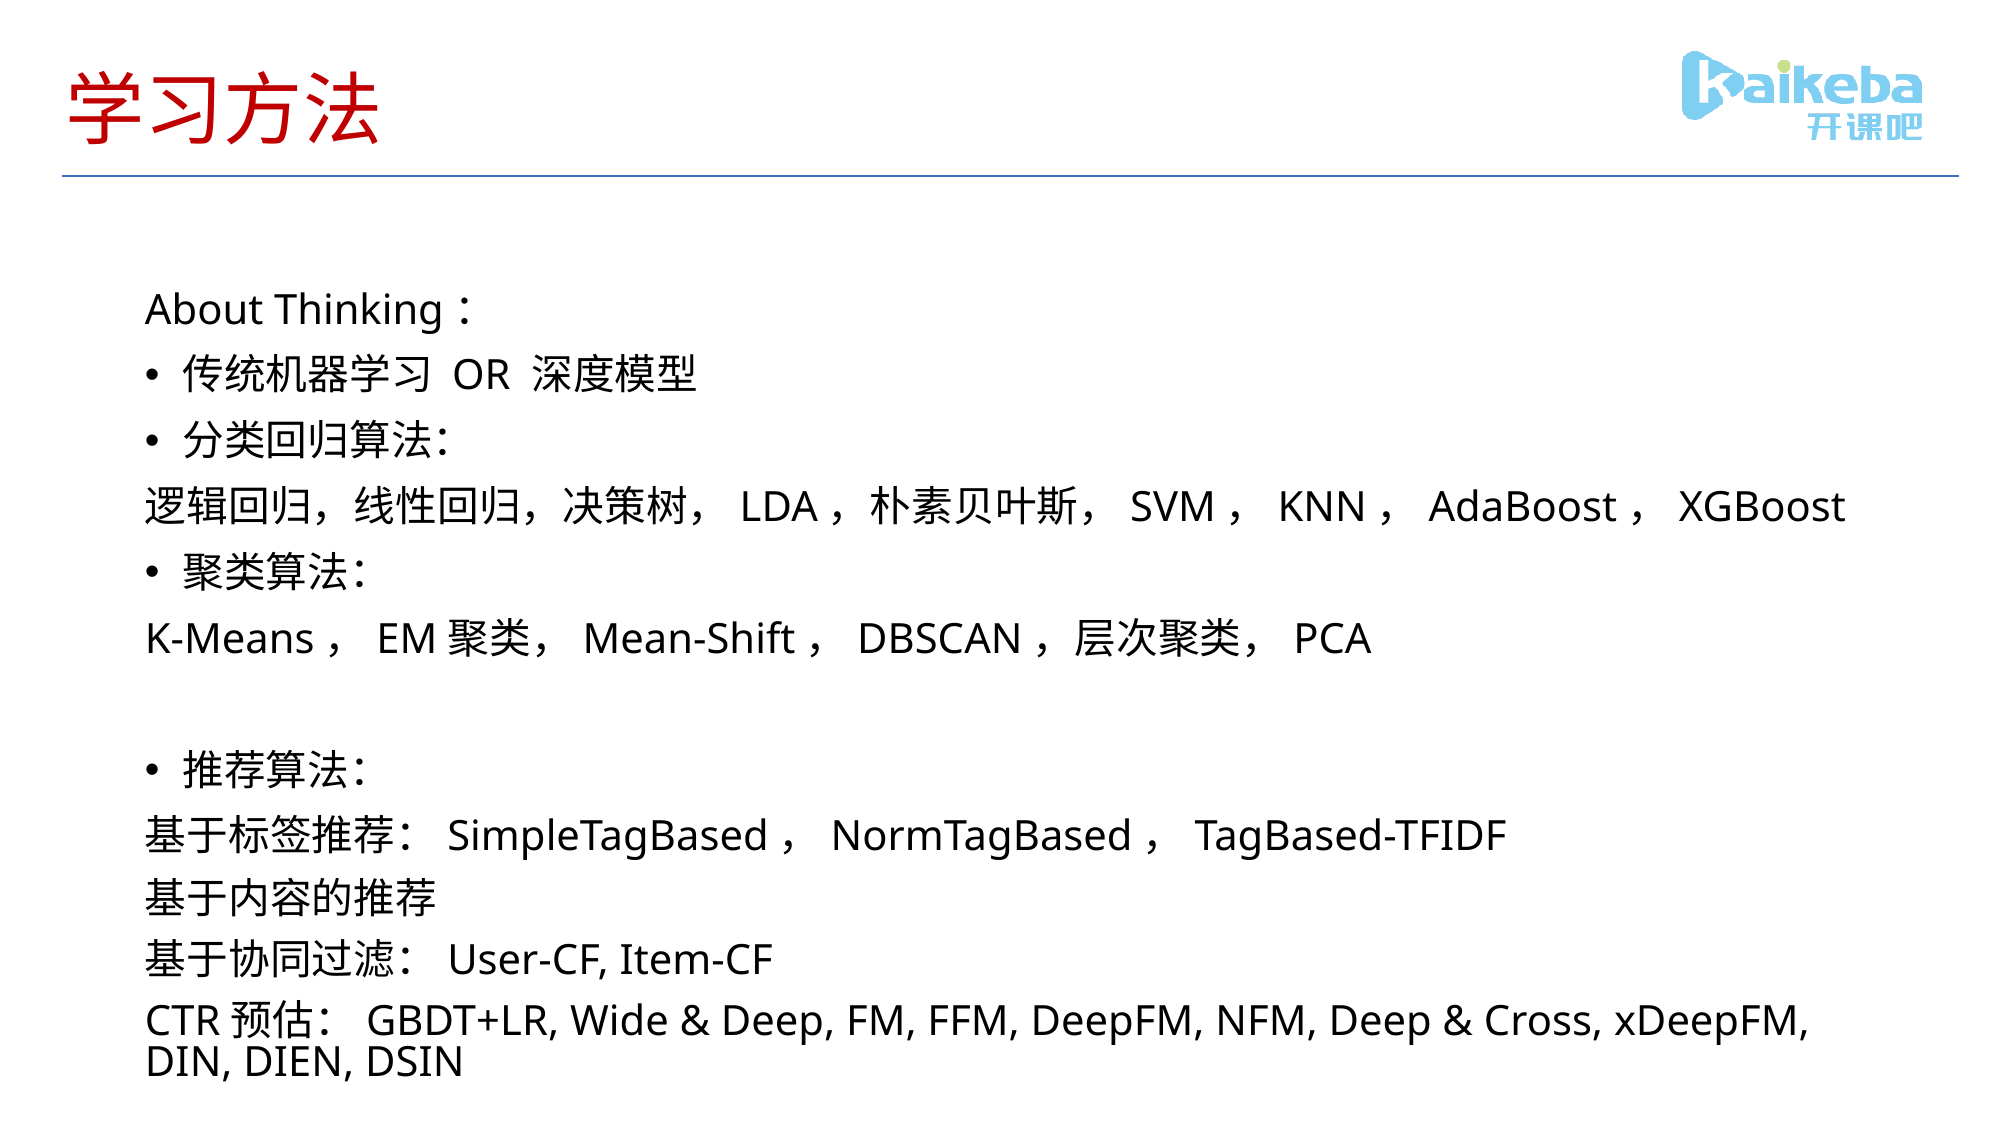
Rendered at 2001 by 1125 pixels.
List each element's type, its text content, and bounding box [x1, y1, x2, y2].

table_cell 87 [1653, 21, 1950, 167]
list About Thinking： 传统机器学习 OR 深度模型 分类回归算法： 逻辑回归，线性回归，决策树，LDA，朴素贝叶斯，SVM，KNN，AdaBoost，XGBoost 聚类算法： K-Means，EM聚类，Mean-Shift，DBSCAN，层次聚类，PCA 推荐算法： 基于标签推荐：SimpleTagBased，NormTagBased，TagBased-TFIDF 基于内容的推荐 基于协同过滤：User-CF, Item-CF CTR预估：GBDT+LR, Wide & Deep, FM, FFM, DeepFM, NFM, Deep & Cross, xDeepFM, DIN, DIEN, DSIN [136, 280, 1863, 996]
title 学习方法 [57, 59, 1728, 167]
